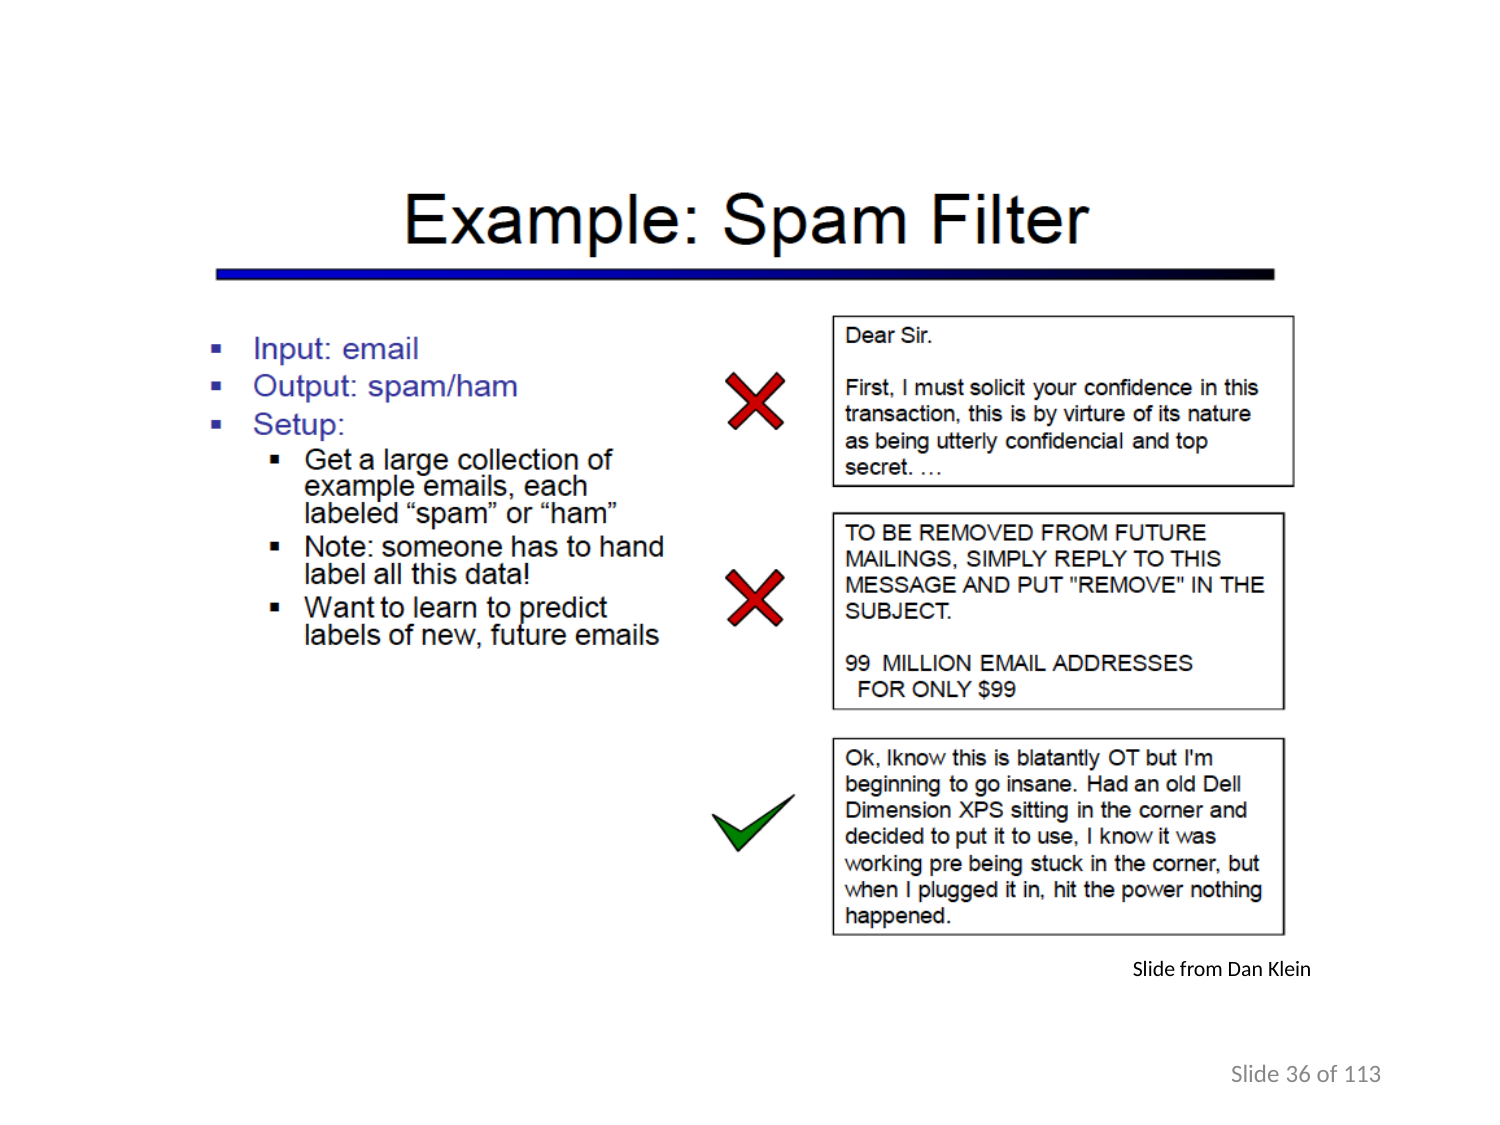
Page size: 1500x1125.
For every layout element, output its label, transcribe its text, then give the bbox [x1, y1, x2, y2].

text_box Slide from Dan Klein [1117, 946, 1330, 988]
picture [187, 142, 1313, 948]
slide_number Slide ‹#› of 113 [1059, 1042, 1397, 1103]
